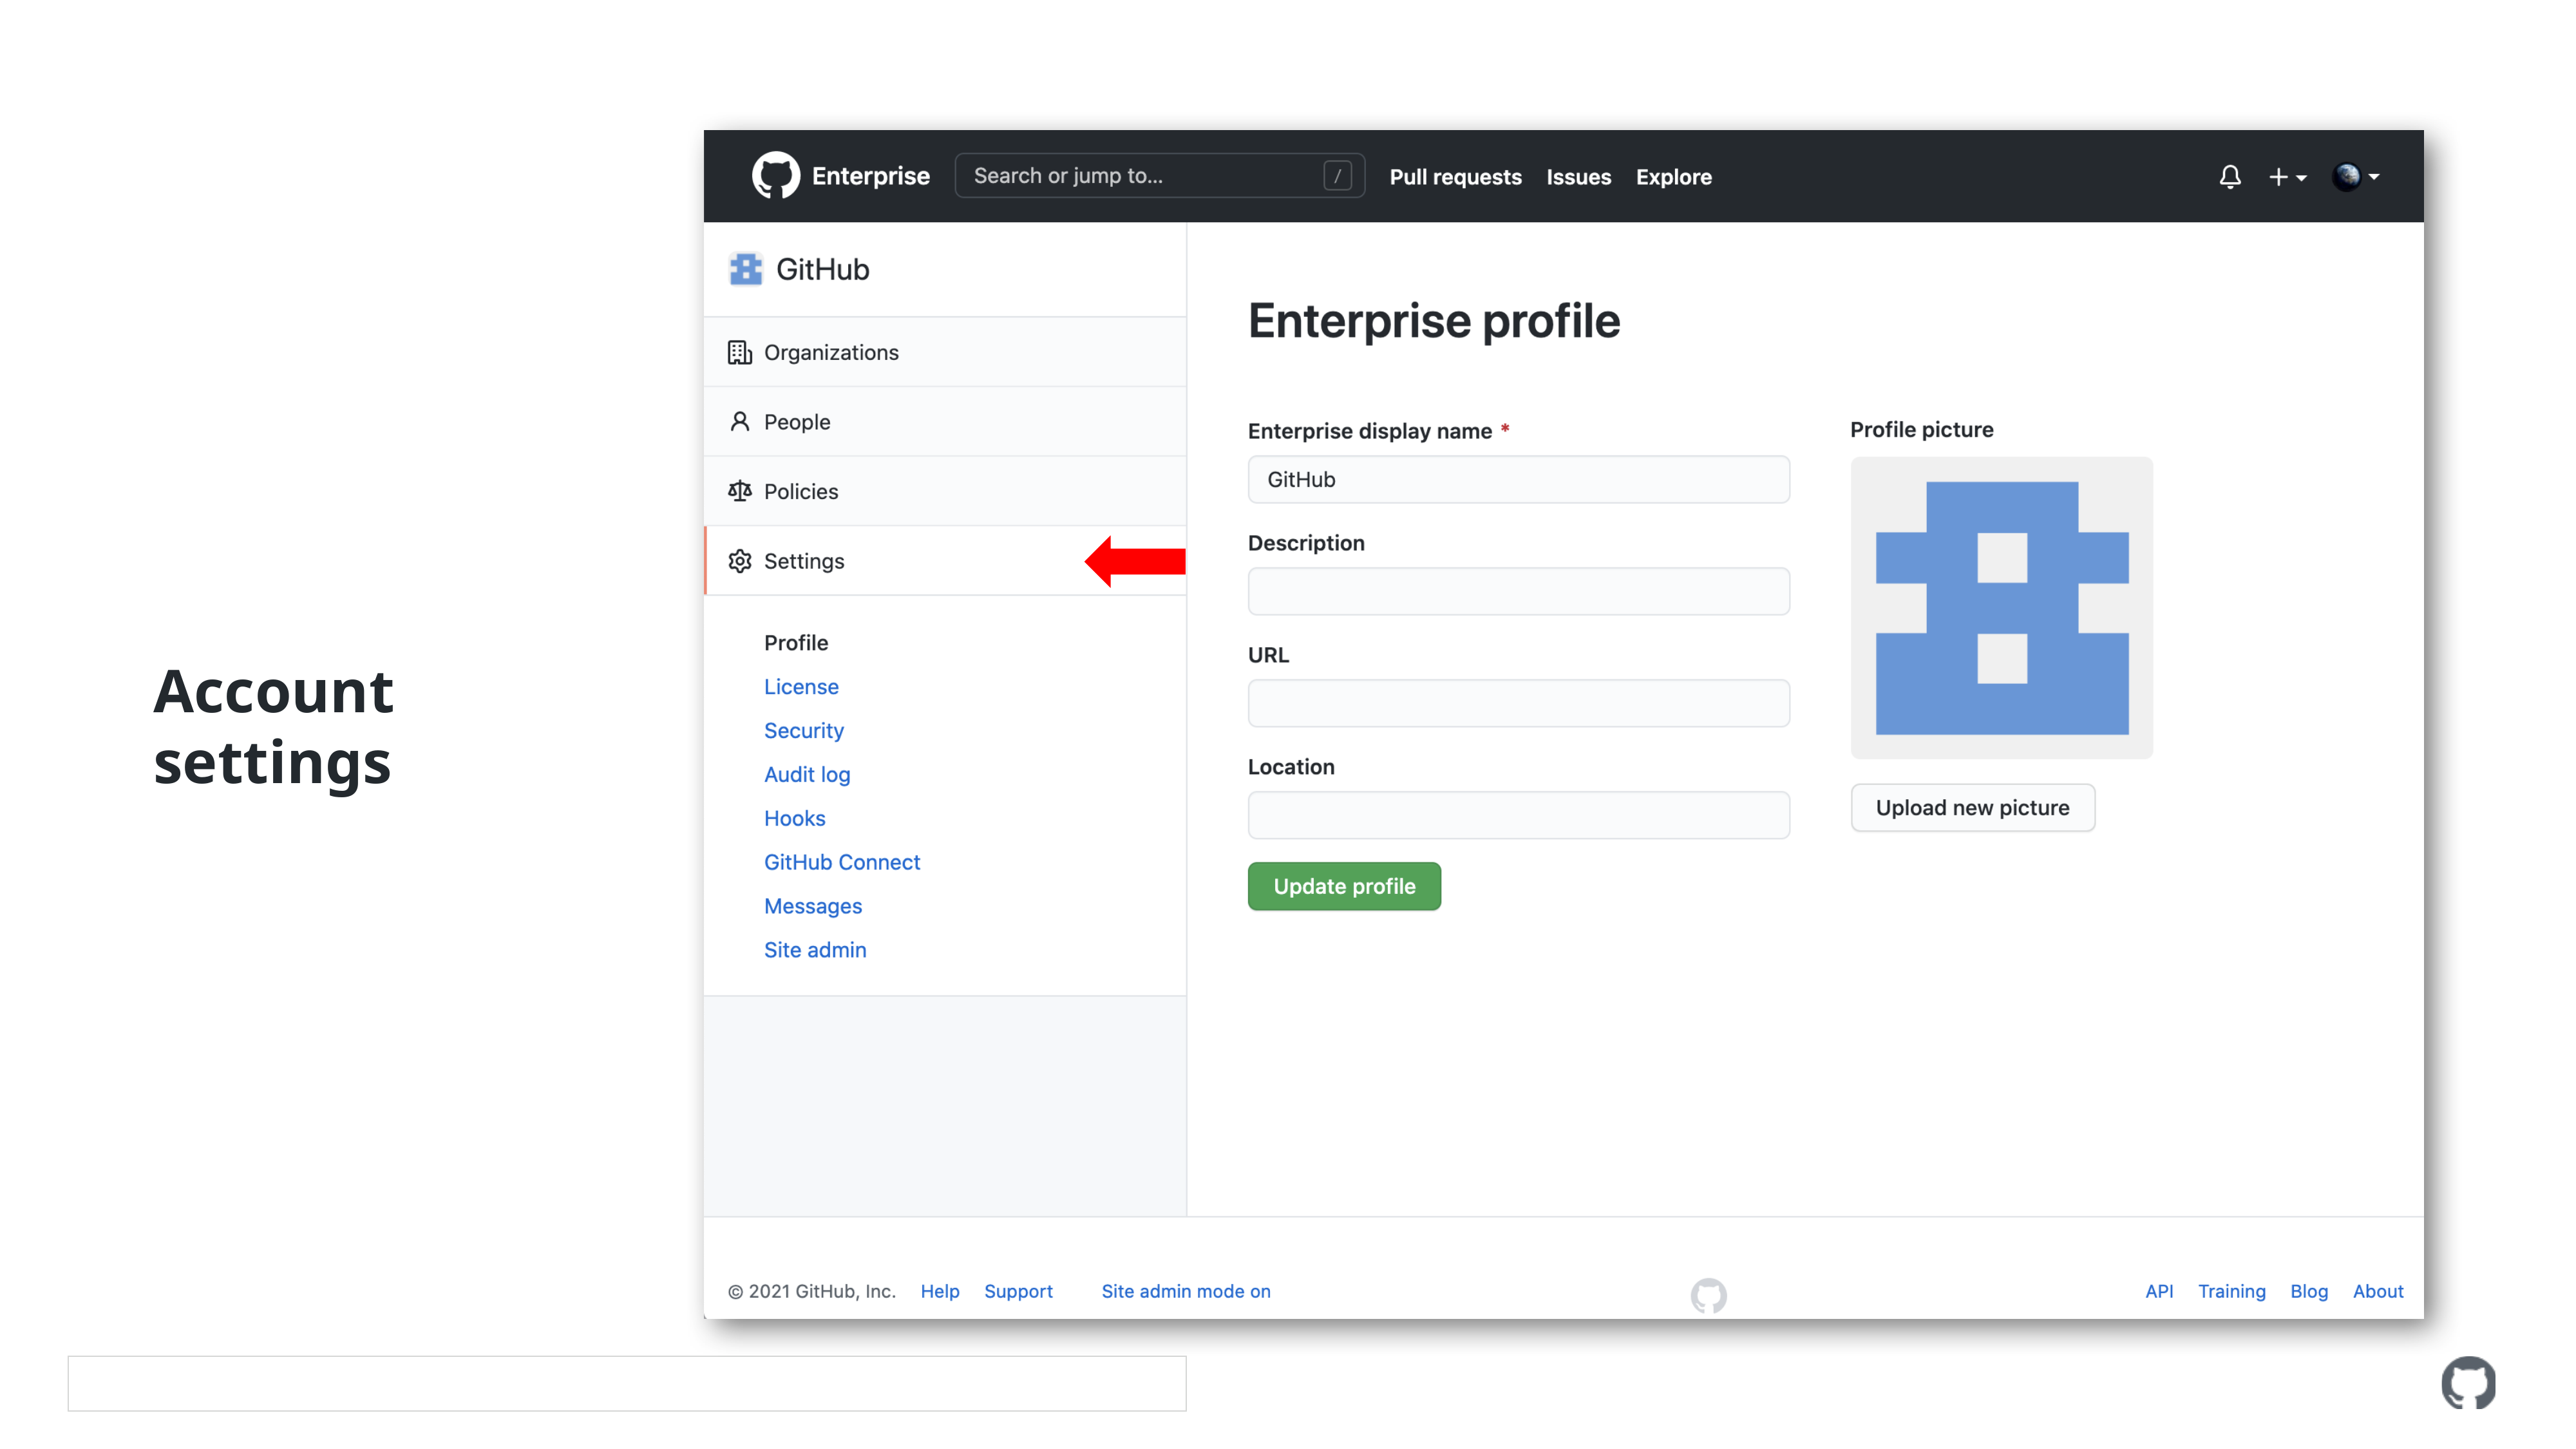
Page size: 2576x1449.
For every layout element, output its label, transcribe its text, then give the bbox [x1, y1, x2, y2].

picture [704, 130, 2425, 1319]
text_box Account settings [128, 214, 672, 1235]
